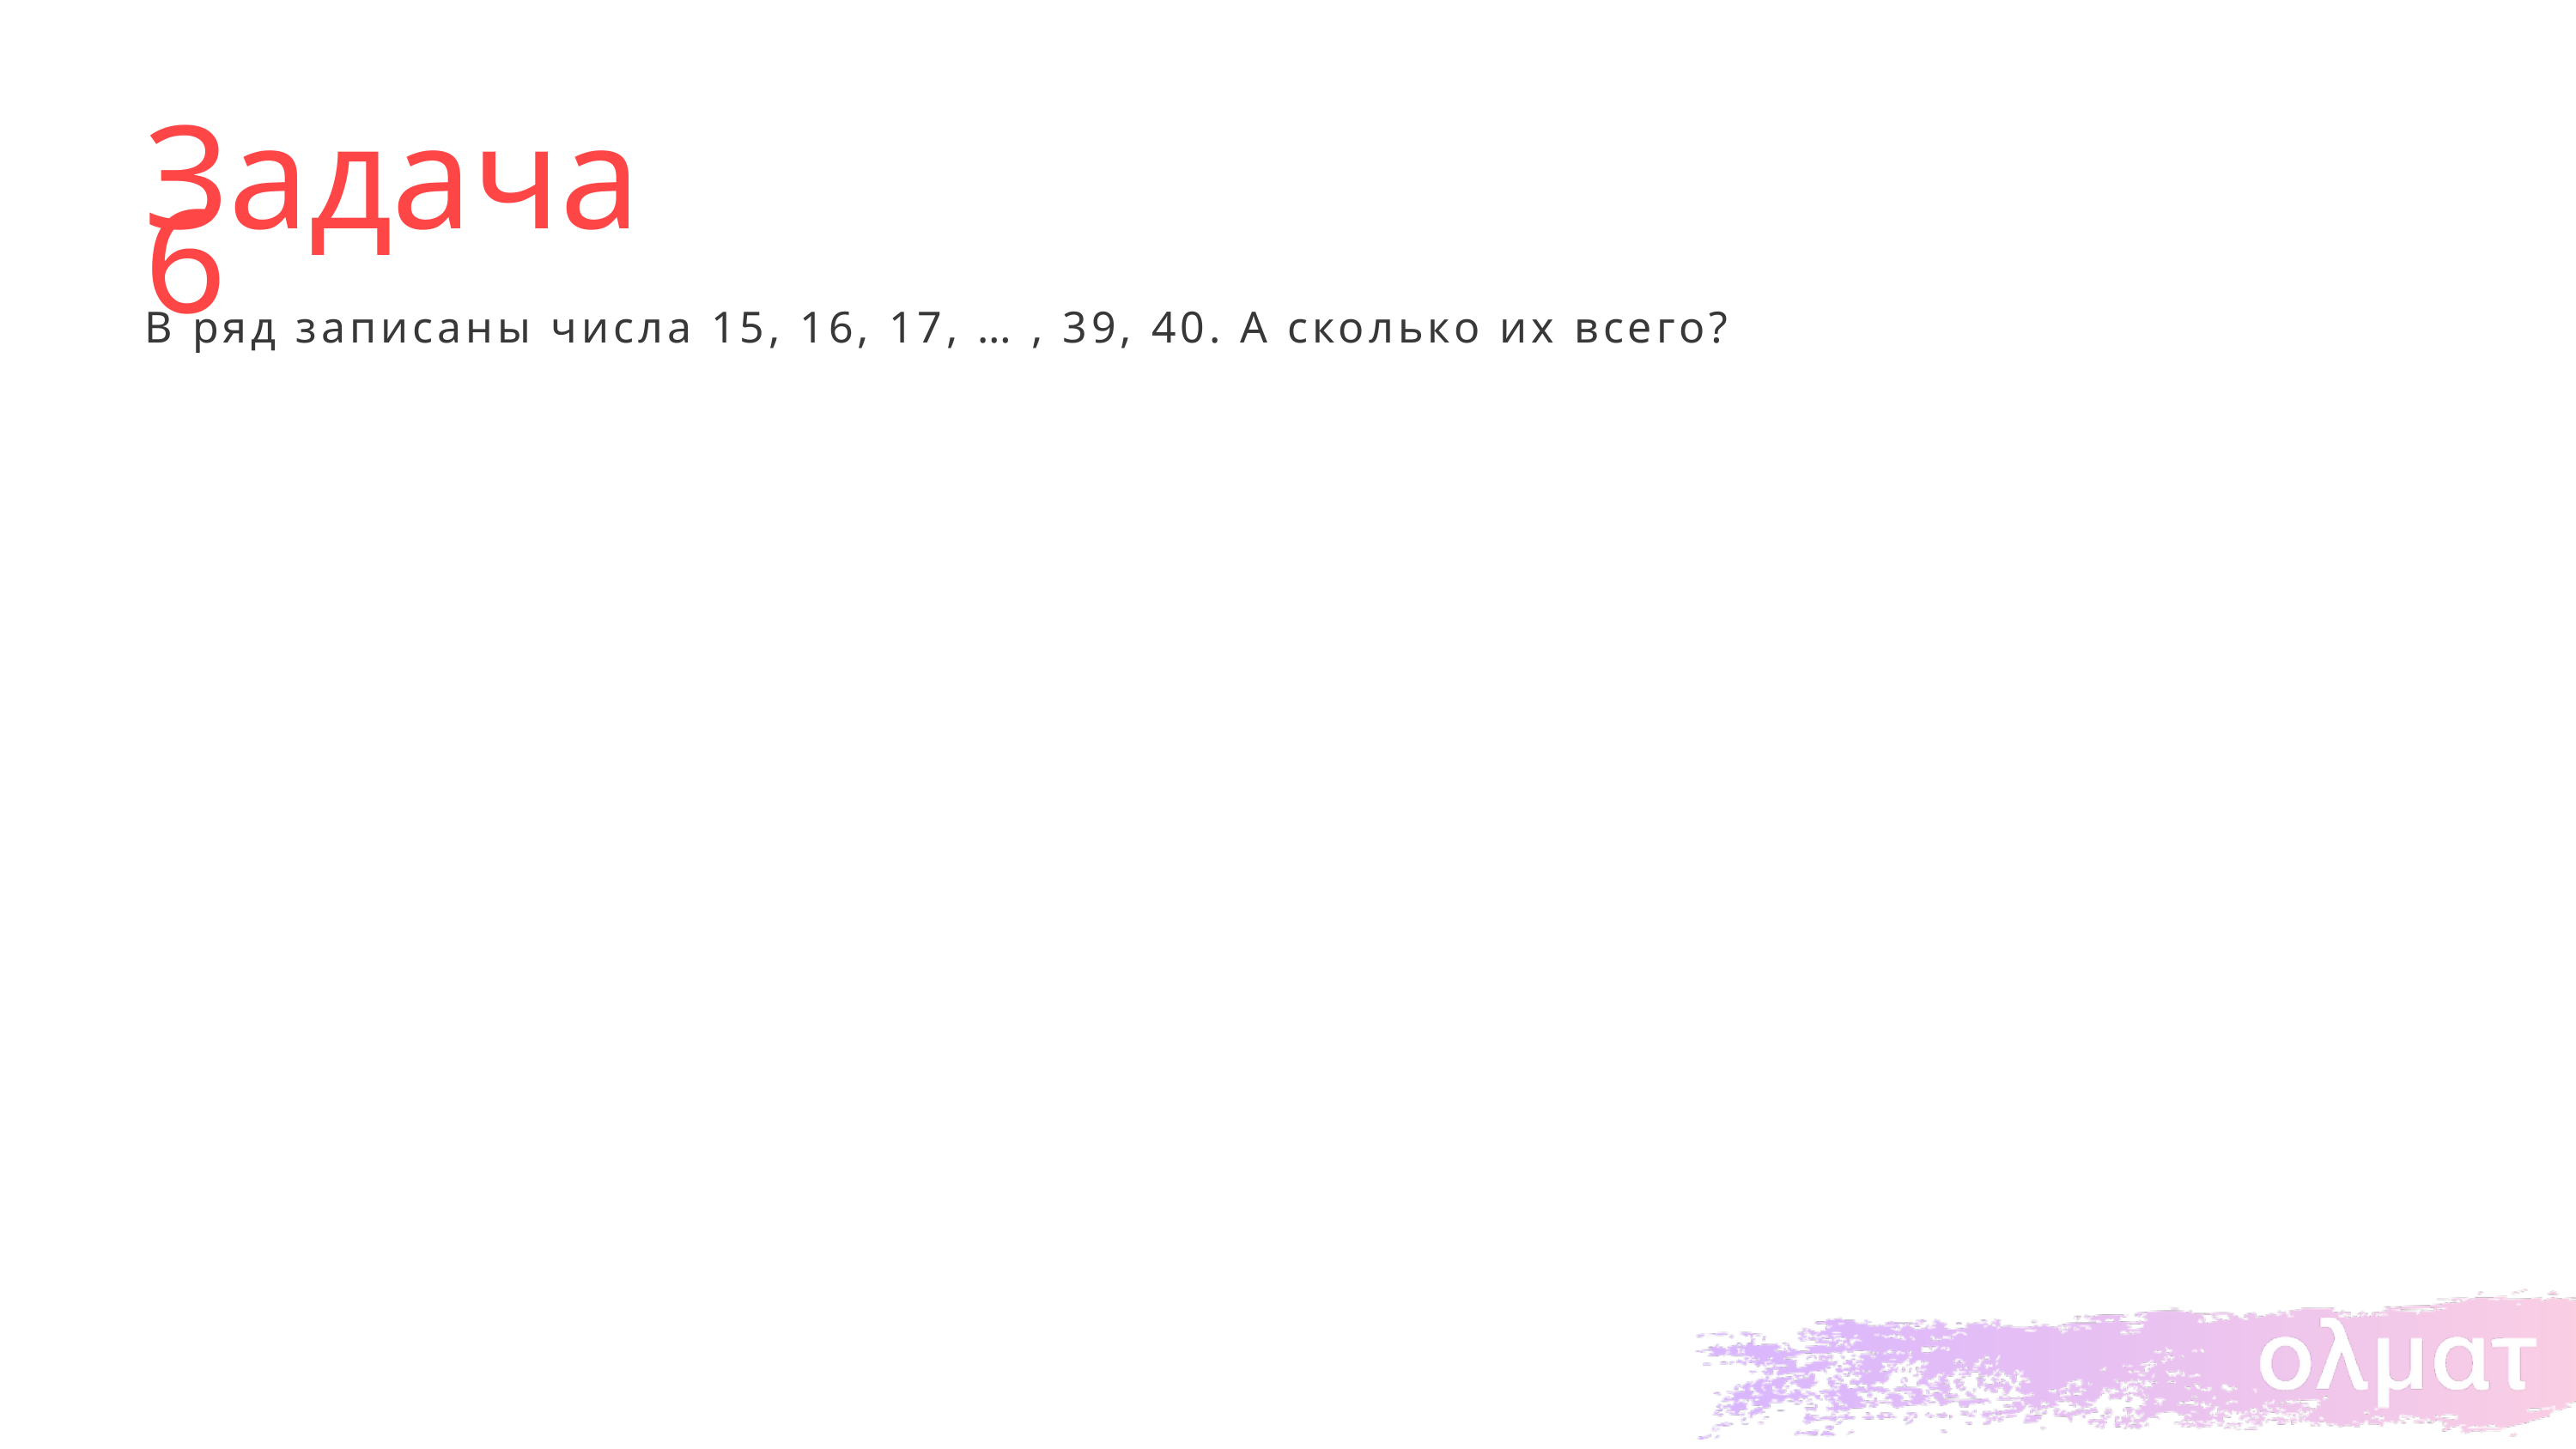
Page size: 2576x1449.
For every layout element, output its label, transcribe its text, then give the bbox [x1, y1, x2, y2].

text_box Задача 6 [144, 173, 754, 342]
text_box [1690, 1287, 2576, 1440]
text_box В ряд записаны числа 15, 16, 17, … , 39, 40. А сколько их всего? [144, 295, 2338, 352]
